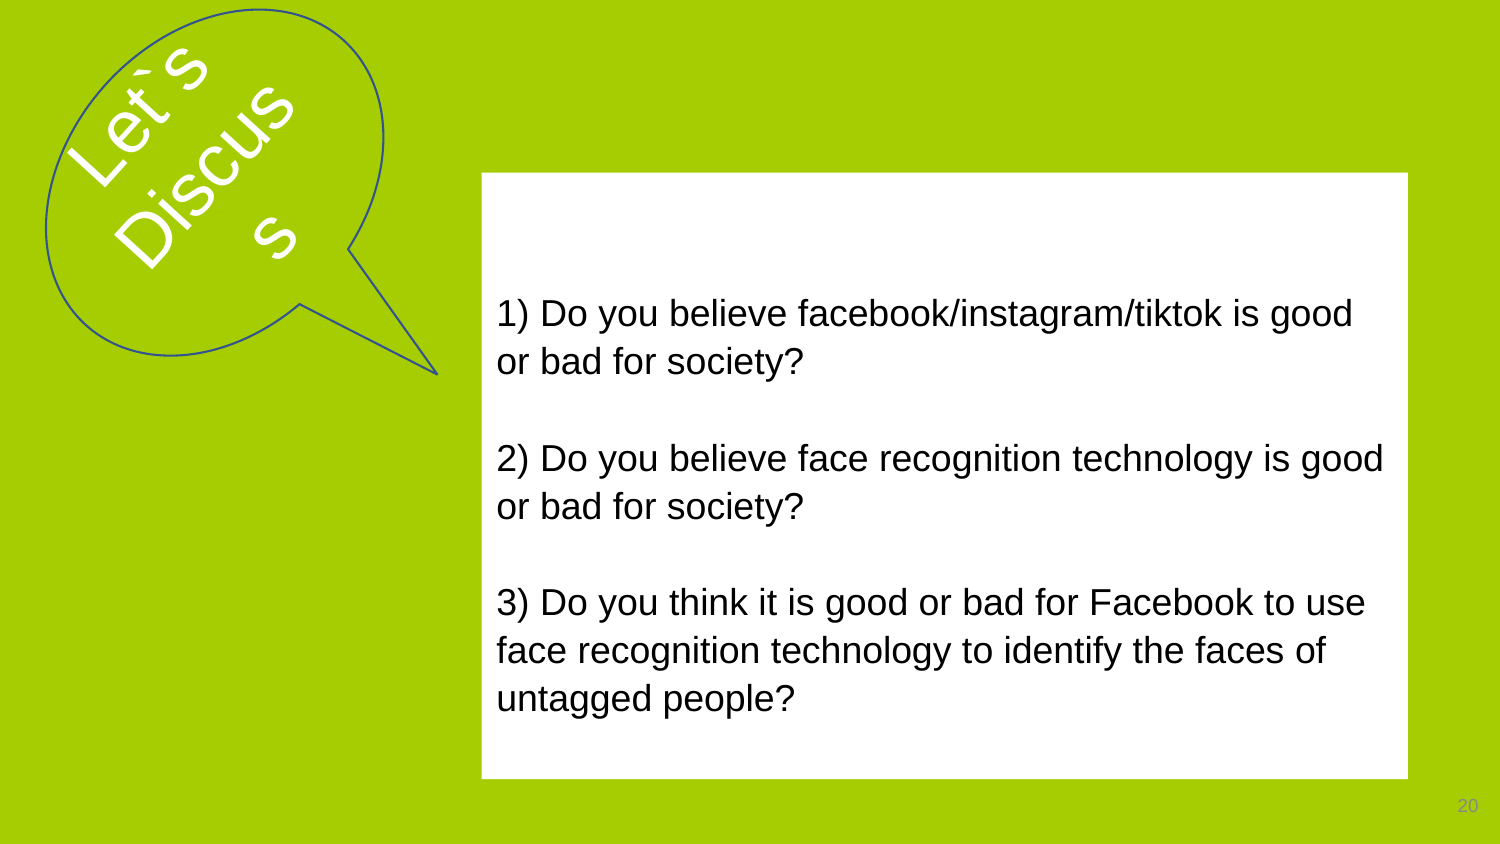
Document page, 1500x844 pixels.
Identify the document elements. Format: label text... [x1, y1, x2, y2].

text_box Let`s Discuss [46, 9, 438, 375]
title 1) Do you believe facebook/instagram/tiktok is good or bad for society? 2) Do you believe face recognition technology is good or bad for society? 3) Do you think it is good or bad for Facebook to use face recognition technology to identify the faces of untagged people? [481, 172, 1408, 780]
slide_number 20 [1403, 779, 1494, 844]
